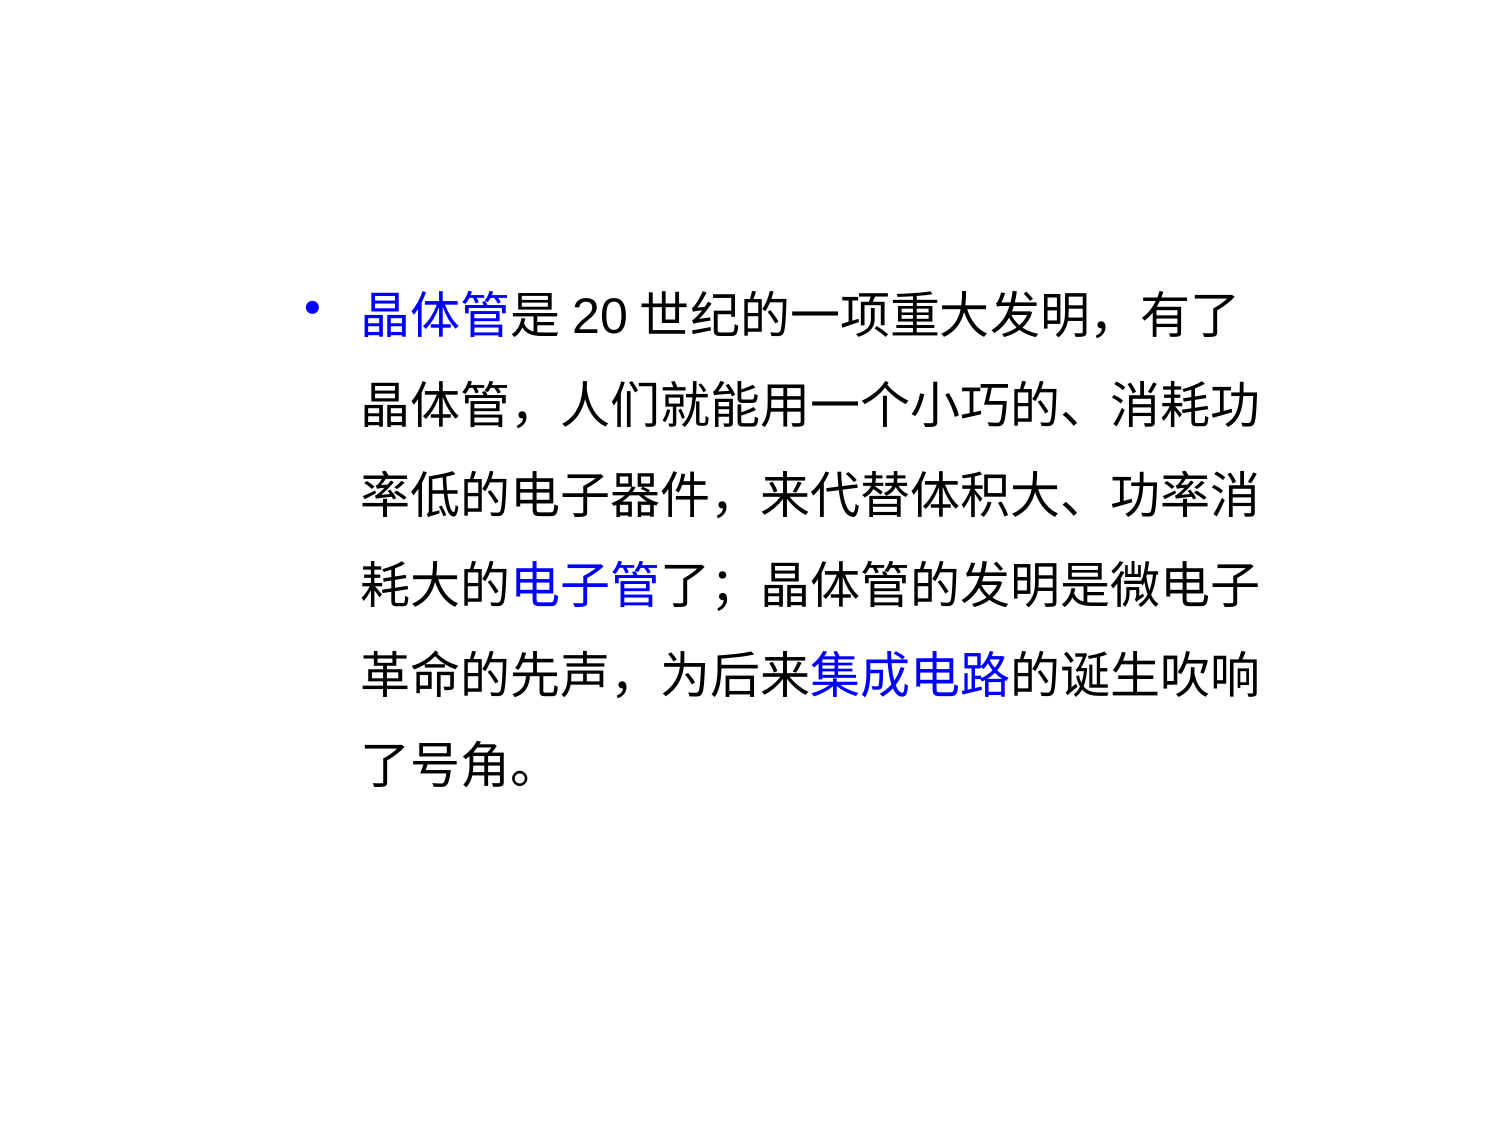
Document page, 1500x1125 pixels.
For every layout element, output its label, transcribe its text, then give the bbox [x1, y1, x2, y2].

list 晶体管是20世纪的一项重大发明，有了晶体管，人们就能用一个小巧的、消耗功率低的电子器件，来代替体积大、功率消耗大的电子管了；晶体管的发明是微电子革命的先声，为后来集成电路的诞生吹响了号角。 [289, 195, 1282, 871]
